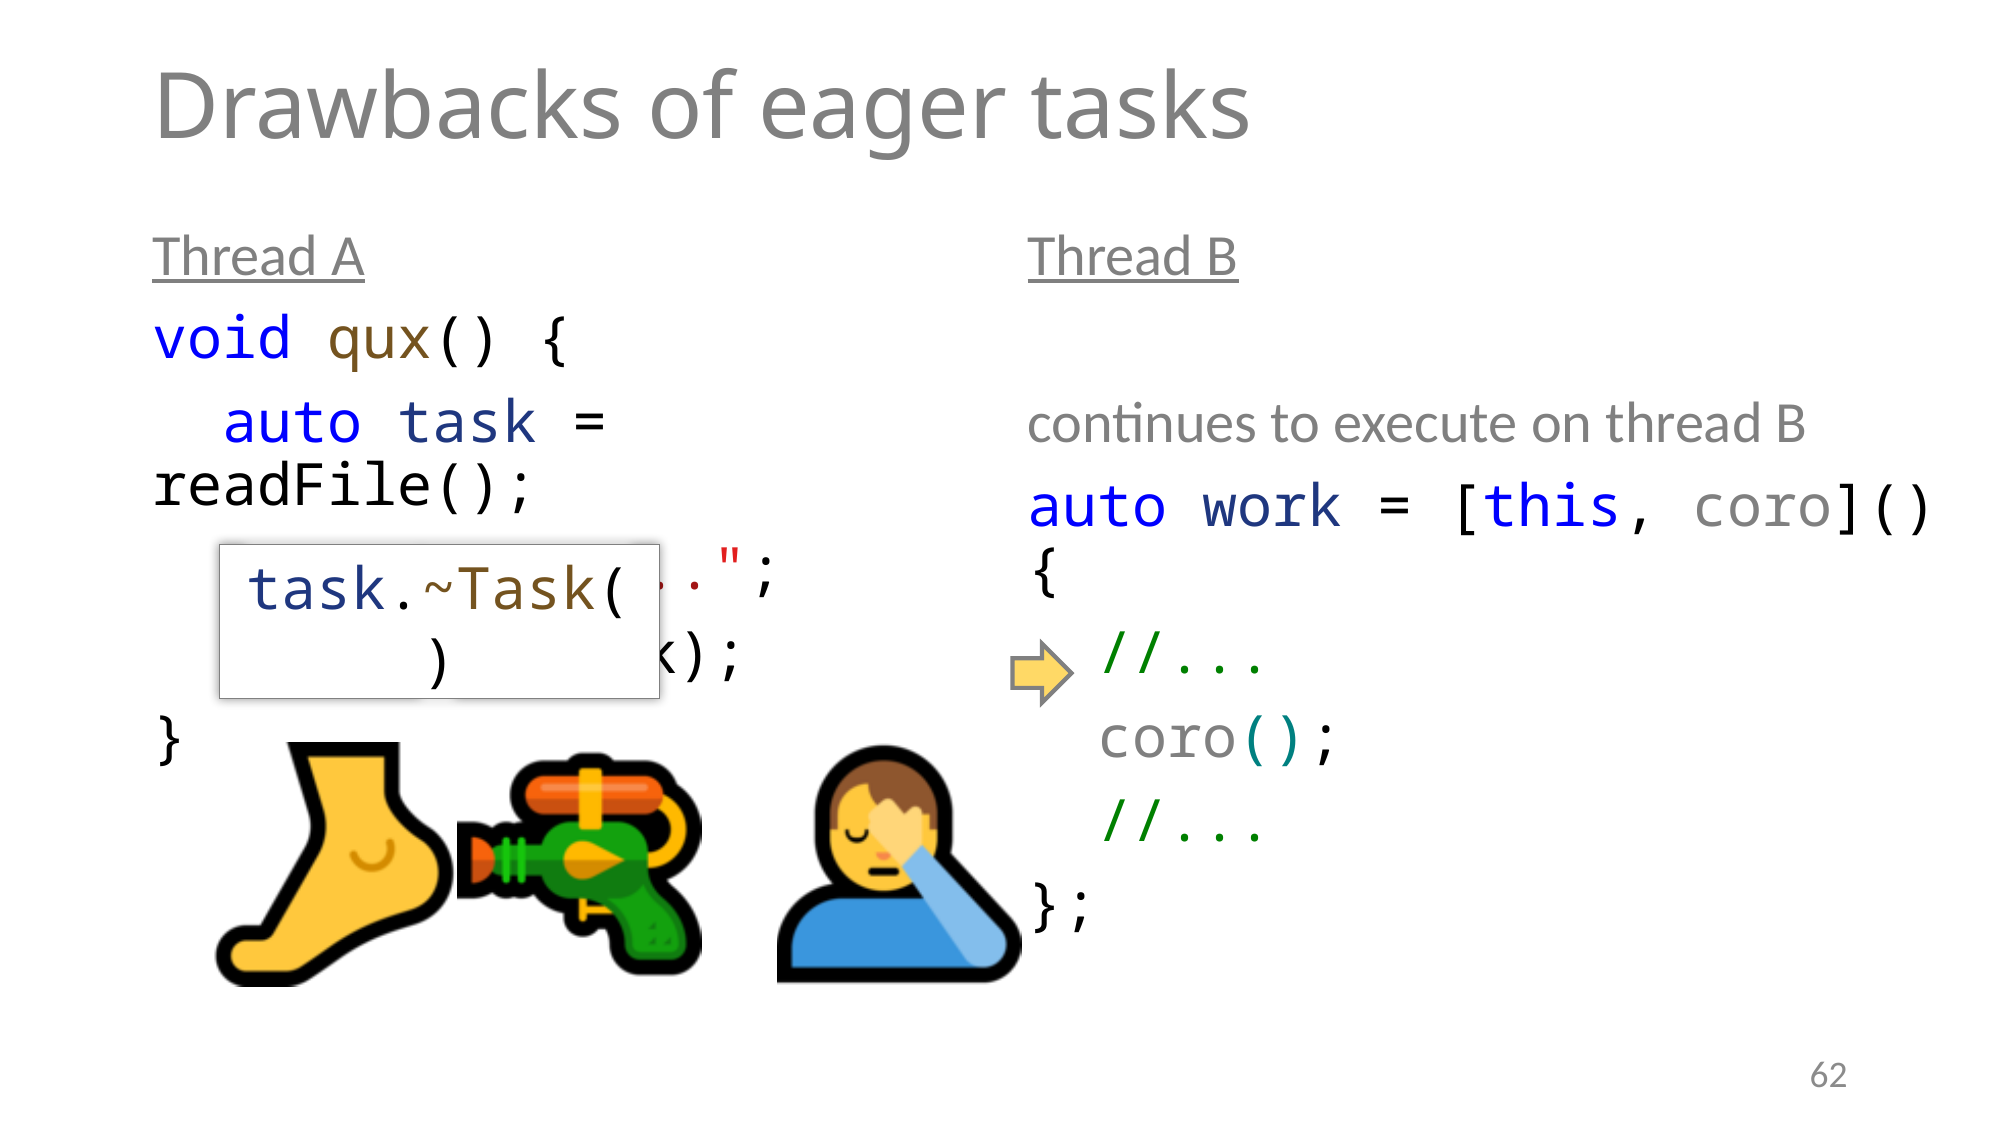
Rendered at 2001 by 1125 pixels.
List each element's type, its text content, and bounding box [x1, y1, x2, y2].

picture [213, 742, 702, 987]
picture [777, 742, 1022, 987]
list Thread A void qux() { auto task = readFile(); throw "oops..."; syncWait(task); } [137, 217, 988, 1043]
text_box [1011, 641, 1073, 706]
text_box task.~Task() [219, 544, 660, 699]
slide_number 62 [1412, 1042, 1863, 1103]
list Thread B continues to execute on thread B auto work = [this, coro]() { //... coro(); //... }; [1012, 217, 2000, 1043]
title Drawbacks of eager tasks [137, 0, 1863, 218]
